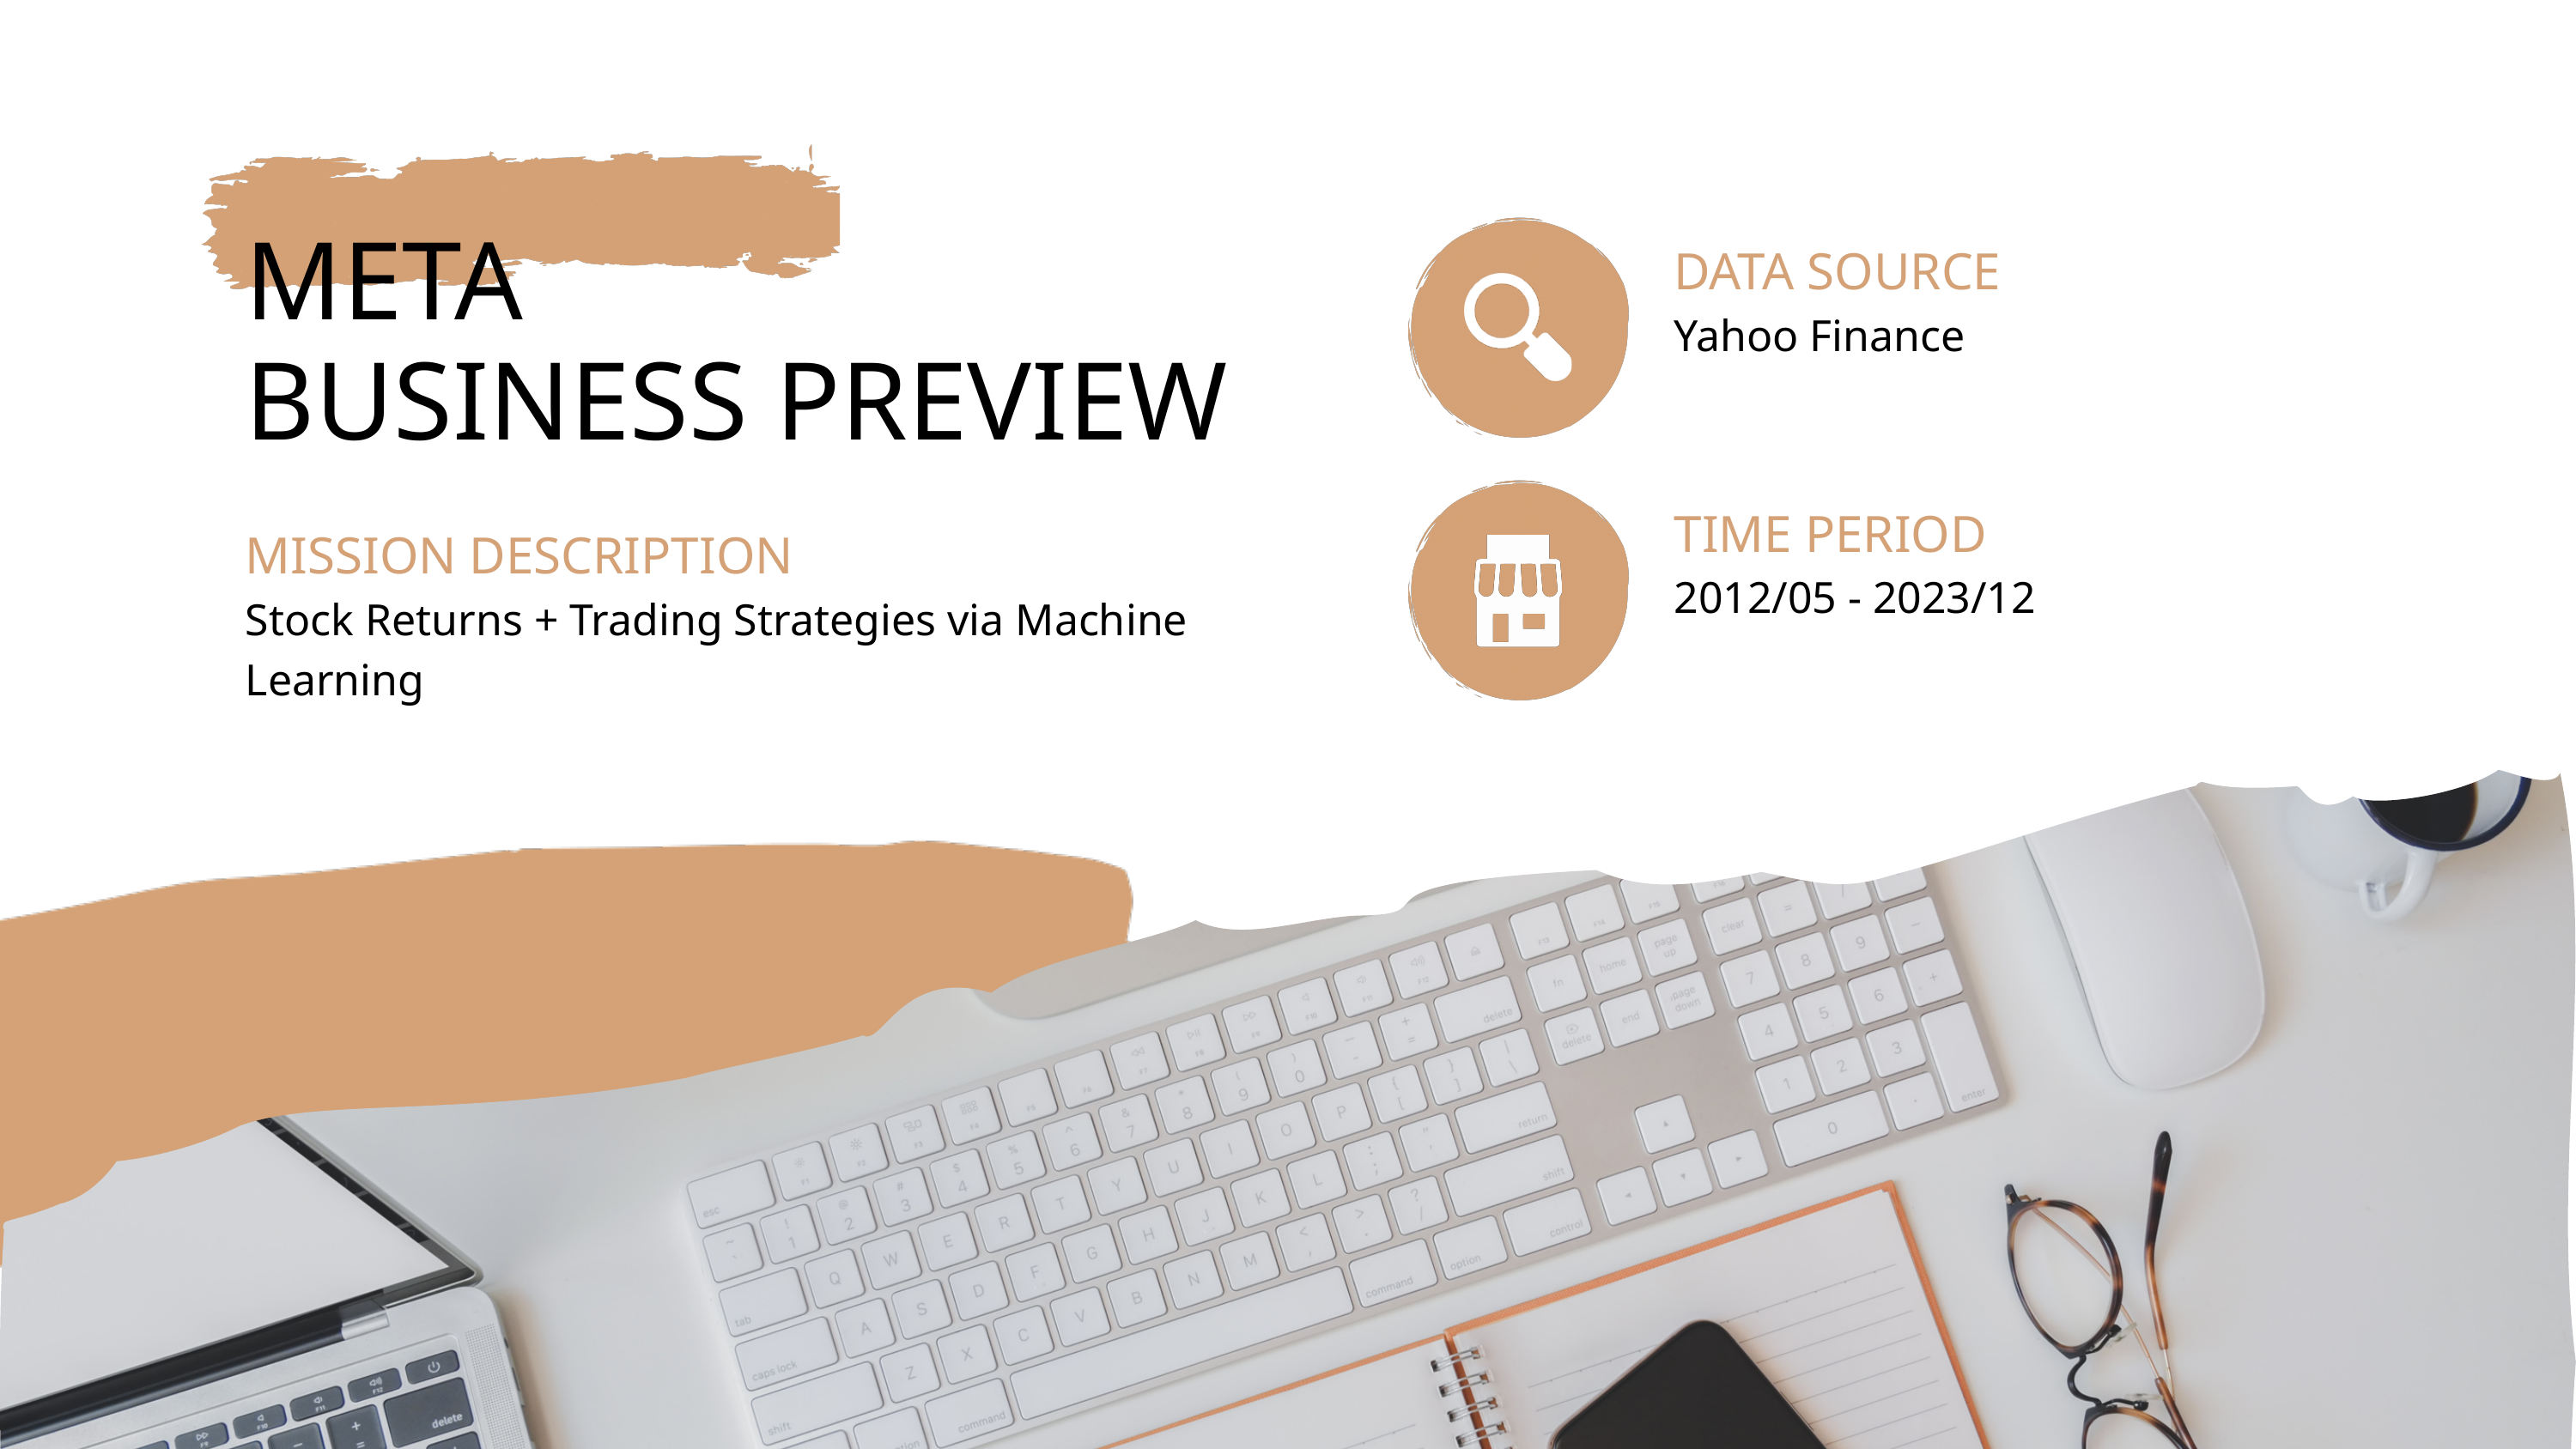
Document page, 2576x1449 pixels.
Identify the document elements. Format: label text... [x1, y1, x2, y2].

text_box Yahoo Finance [1674, 300, 2320, 361]
text_box MISSION DESCRIPTION [245, 513, 841, 585]
text_box [1406, 216, 1630, 438]
text_box META BUSINESS PREVIEW [245, 221, 1311, 462]
text_box [1464, 273, 1572, 381]
text_box [201, 144, 841, 289]
text_box TIME PERIOD [1674, 492, 2148, 562]
text_box 2012/05 - 2023/12 [1674, 562, 2320, 622]
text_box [0, 769, 2576, 1449]
text_box Stock Returns + Trading Strategies via Machine Learning [245, 584, 1296, 705]
text_box [1406, 479, 1630, 700]
text_box DATA SOURCE [1674, 229, 2148, 300]
text_box [1473, 535, 1563, 647]
